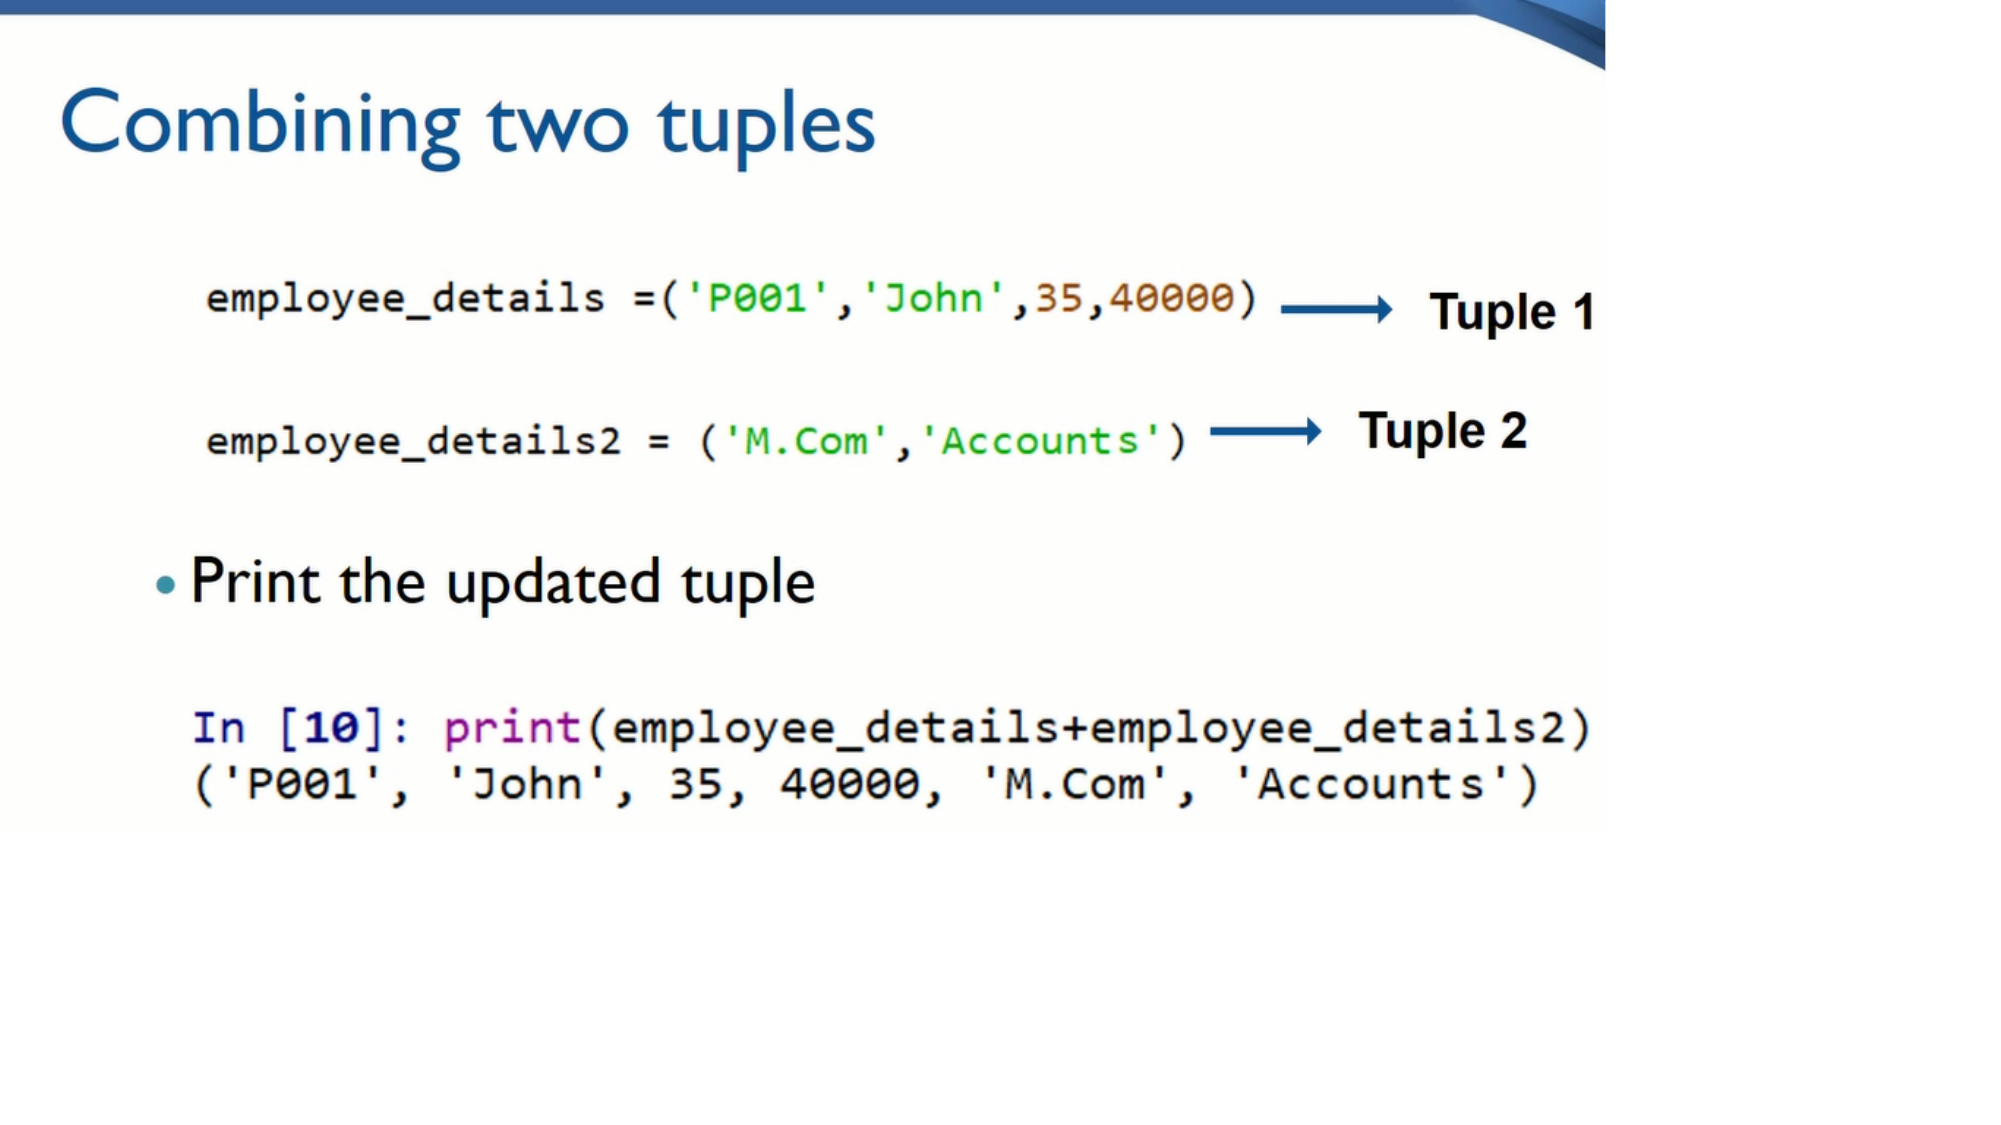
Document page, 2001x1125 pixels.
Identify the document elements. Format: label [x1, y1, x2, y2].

picture [0, 0, 1606, 834]
